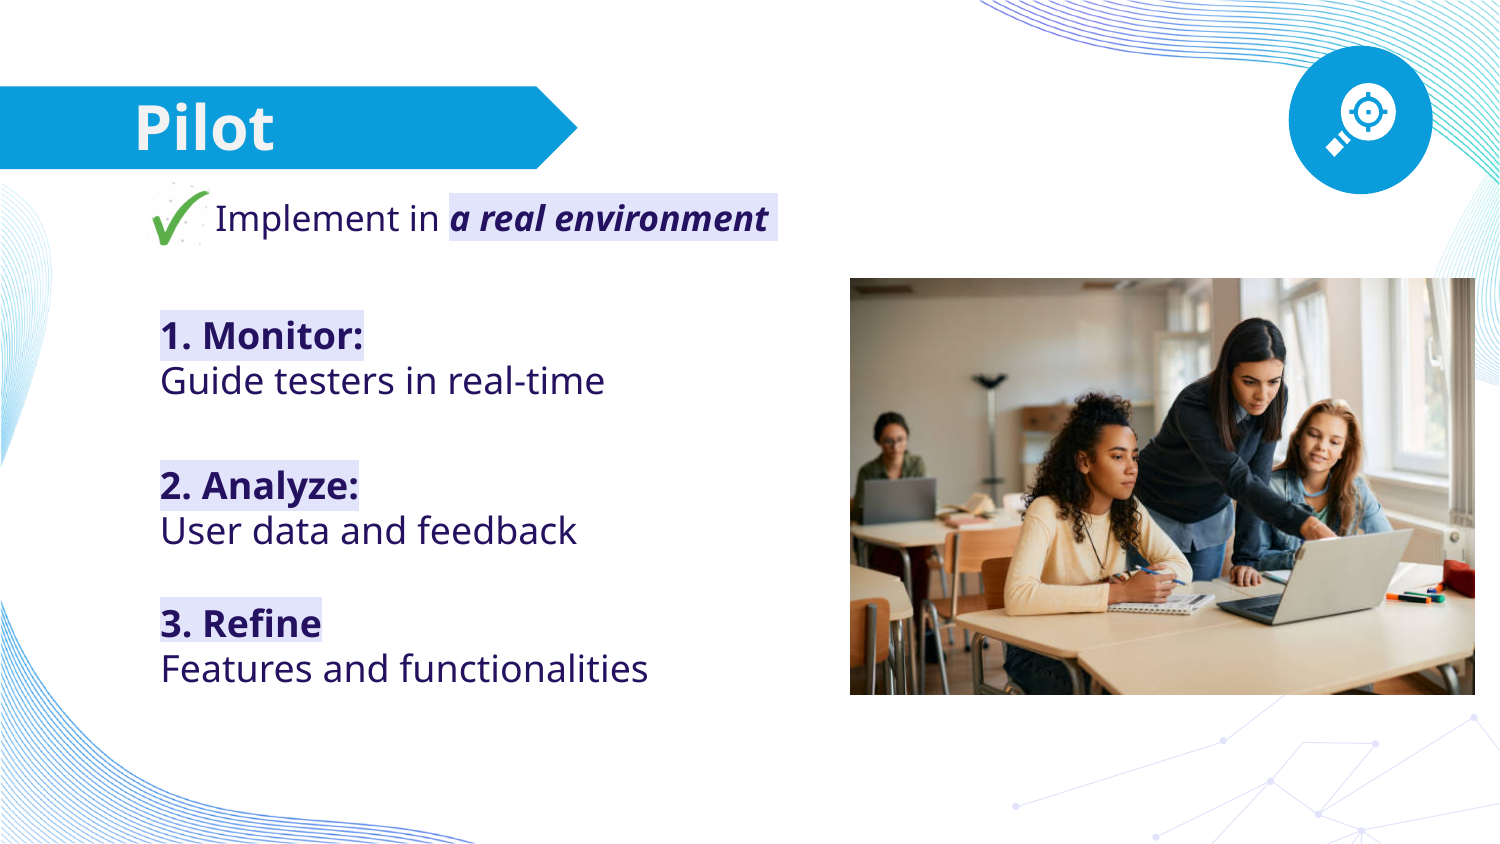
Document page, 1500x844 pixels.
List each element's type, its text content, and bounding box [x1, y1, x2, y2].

picture [1, 170, 507, 843]
text_box [1305, 45, 1433, 195]
subtitle Implement in a real environment [200, 179, 1081, 254]
subtitle 2. Analyze: User data and feedback [145, 435, 837, 568]
title Pilot [118, 72, 1382, 167]
subtitle 3. Refine Features and functionalities [145, 573, 838, 705]
text_box [0, 86, 539, 170]
picture [850, 1, 1499, 695]
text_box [1325, 82, 1397, 158]
subtitle 1. Monitor: Guide testers in real-time [145, 285, 786, 418]
